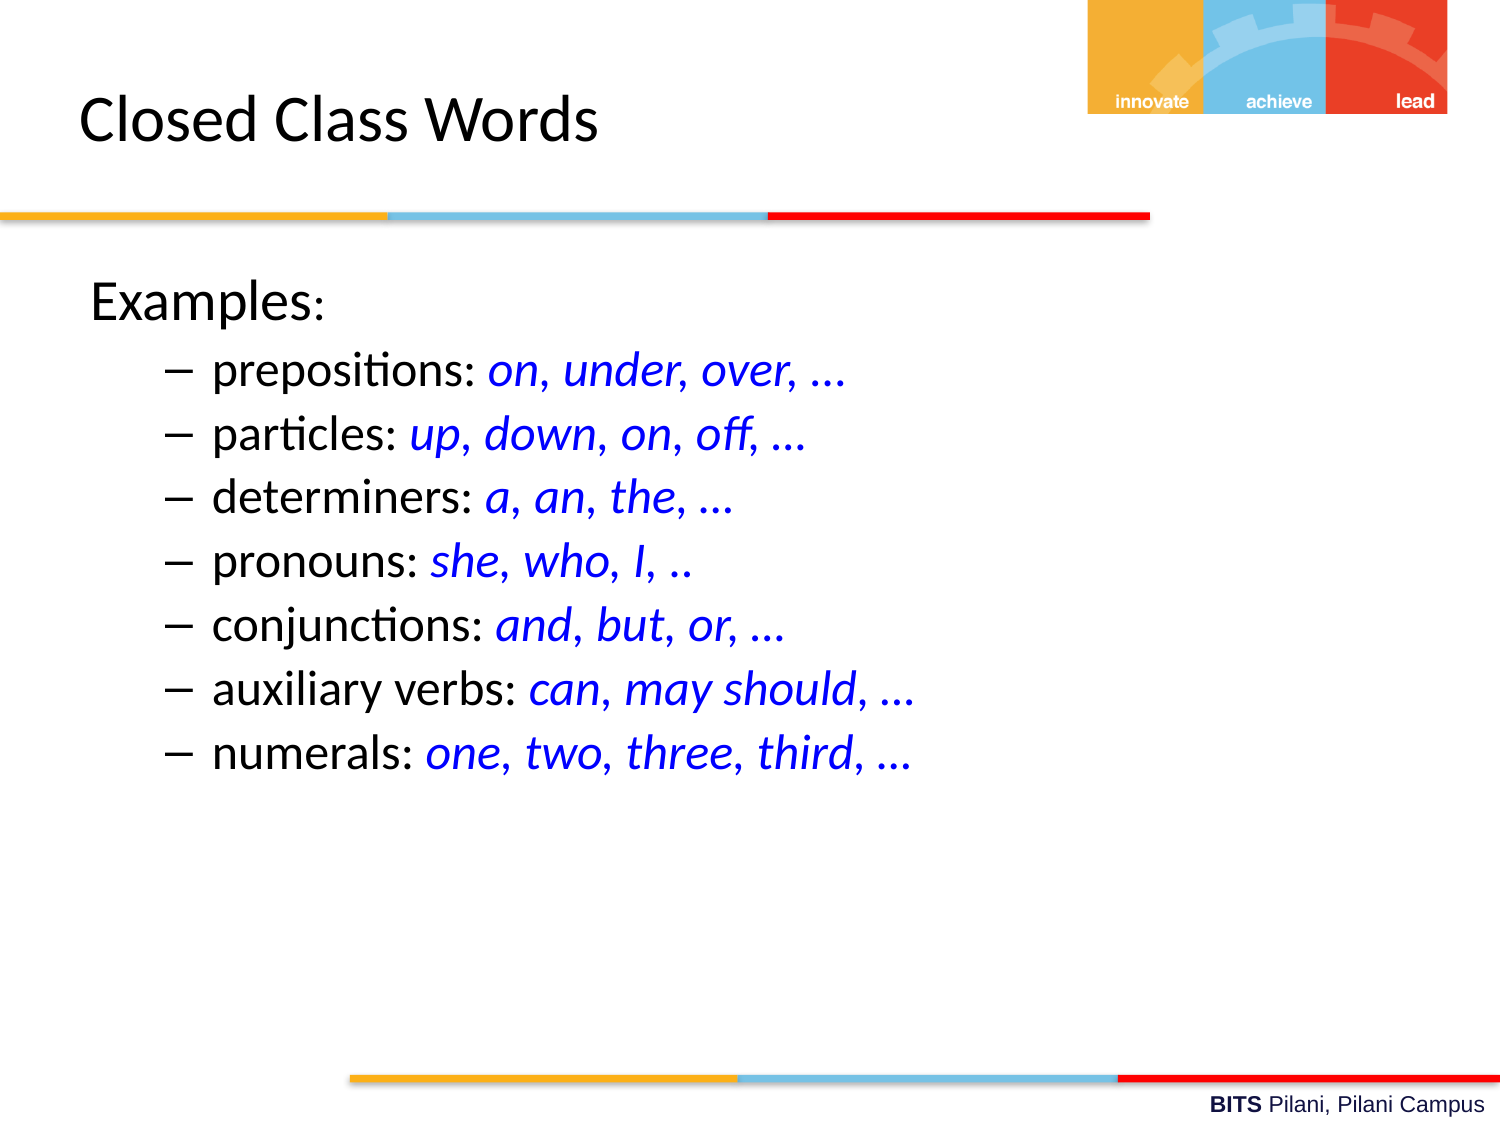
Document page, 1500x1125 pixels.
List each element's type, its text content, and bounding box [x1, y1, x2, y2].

list Examples: prepositions: on, under, over, … particles: up, down, on, off, … determiners: a, an, the, … pronouns: she, who, I, .. conjunctions: and, but, or, … auxiliary verbs: can, may should, … numerals: one, two, three, third, … [74, 262, 1426, 1006]
picture [1087, 0, 1448, 114]
title Closed Class Words [64, 45, 1069, 185]
